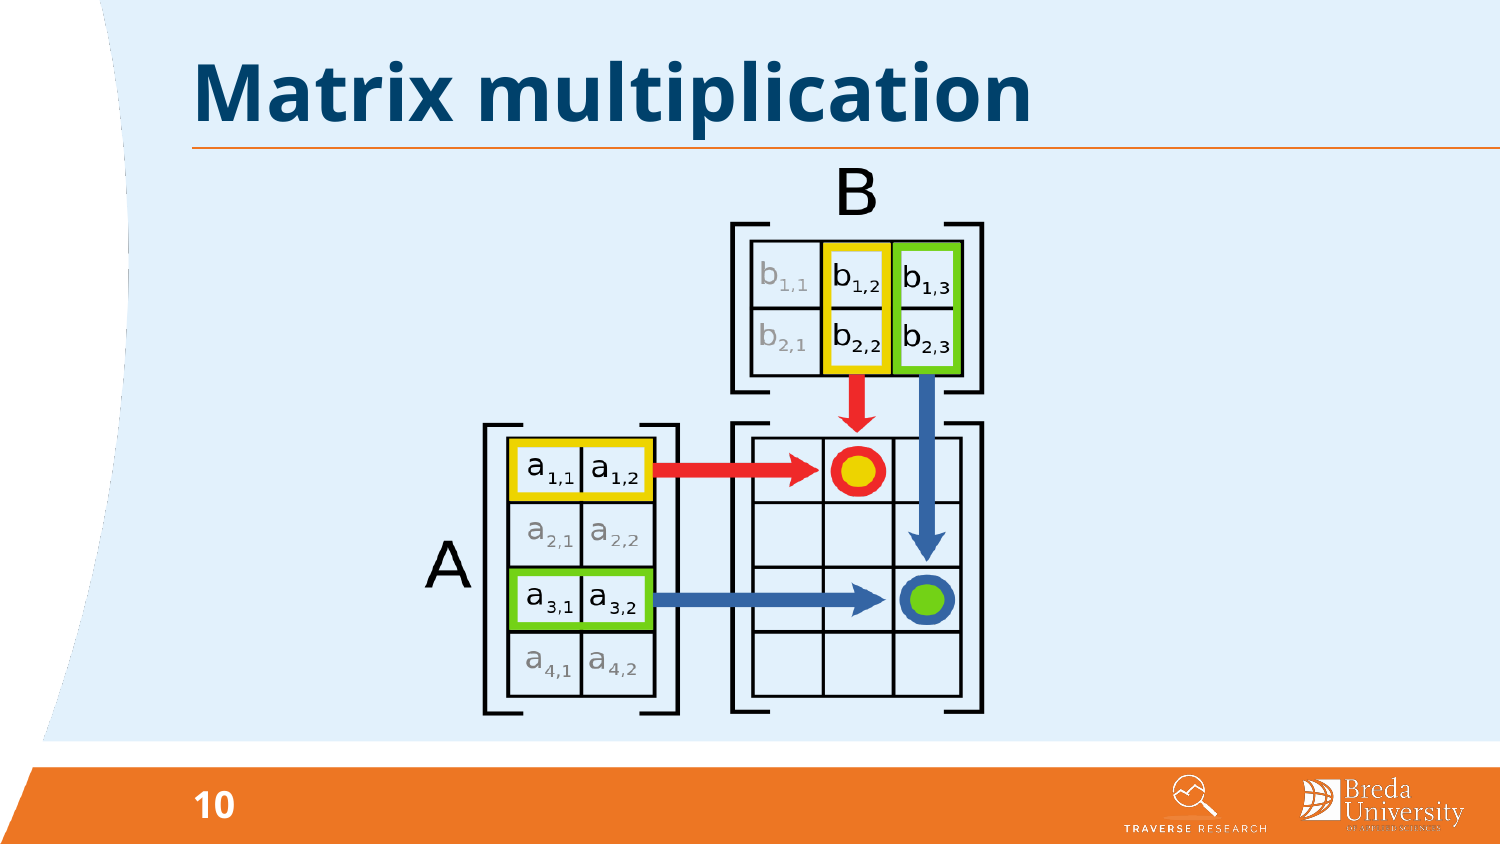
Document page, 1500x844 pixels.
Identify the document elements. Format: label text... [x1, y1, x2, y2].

picture [0, 0, 1500, 844]
title Matrix multiplication [191, 3, 1341, 138]
slide_number 10 [177, 773, 351, 819]
